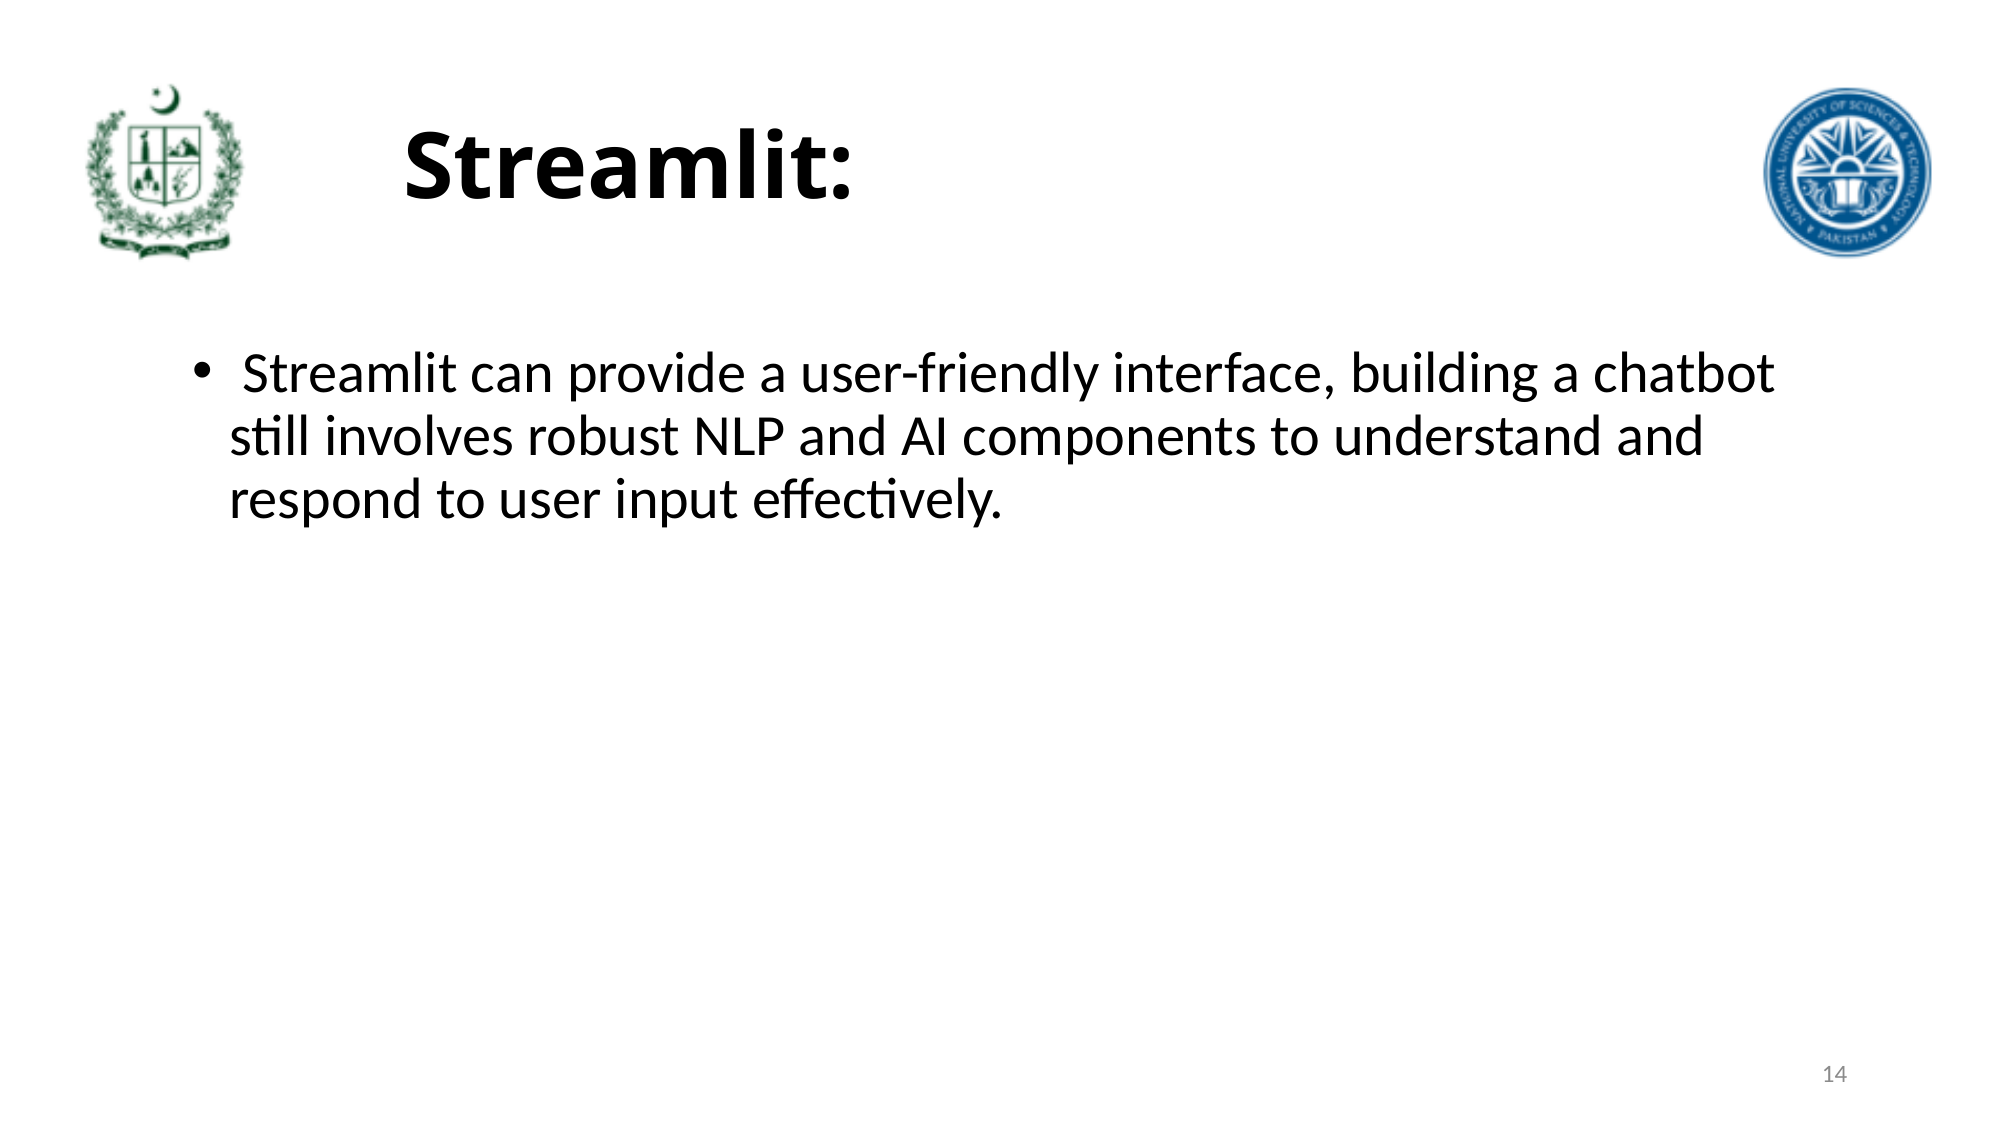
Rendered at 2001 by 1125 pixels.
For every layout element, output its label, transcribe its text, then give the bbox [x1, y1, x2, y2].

list Streamlit can provide a user-friendly interface, building a chatbot still involves robust NLP and AI components to understand and respond to user input effectively. [177, 334, 1863, 1014]
slide_number 14 [1412, 1042, 1863, 1103]
picture [1733, 36, 1936, 297]
title Streamlit: [388, 59, 1733, 278]
picture [64, 36, 283, 312]
